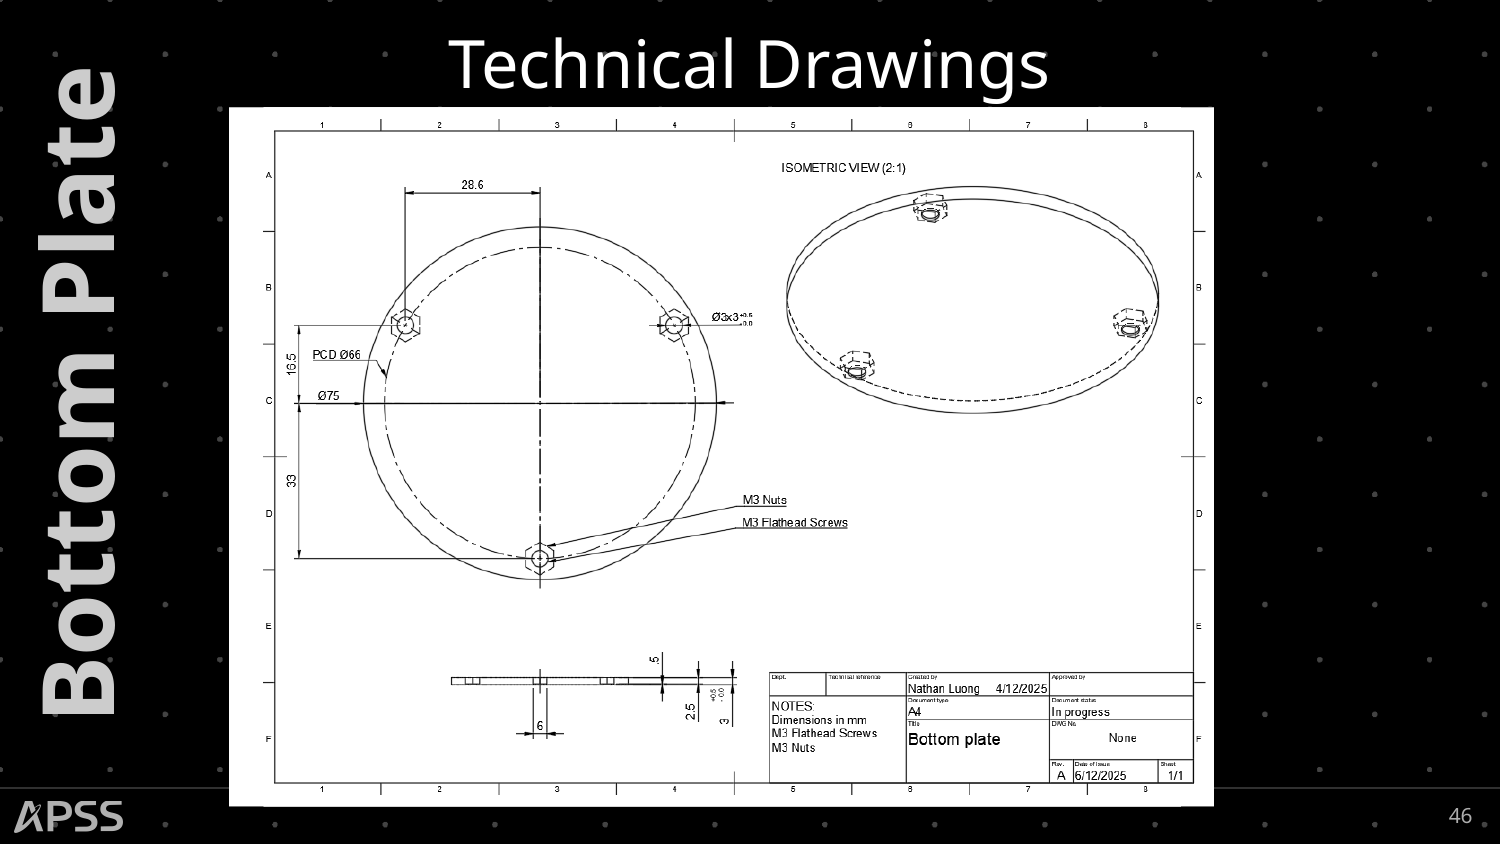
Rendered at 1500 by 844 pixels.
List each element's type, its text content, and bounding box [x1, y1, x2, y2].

title Bottom Plate [0, 0, 169, 790]
title Technical Drawings [169, 19, 1449, 113]
picture [0, 0, 1500, 844]
